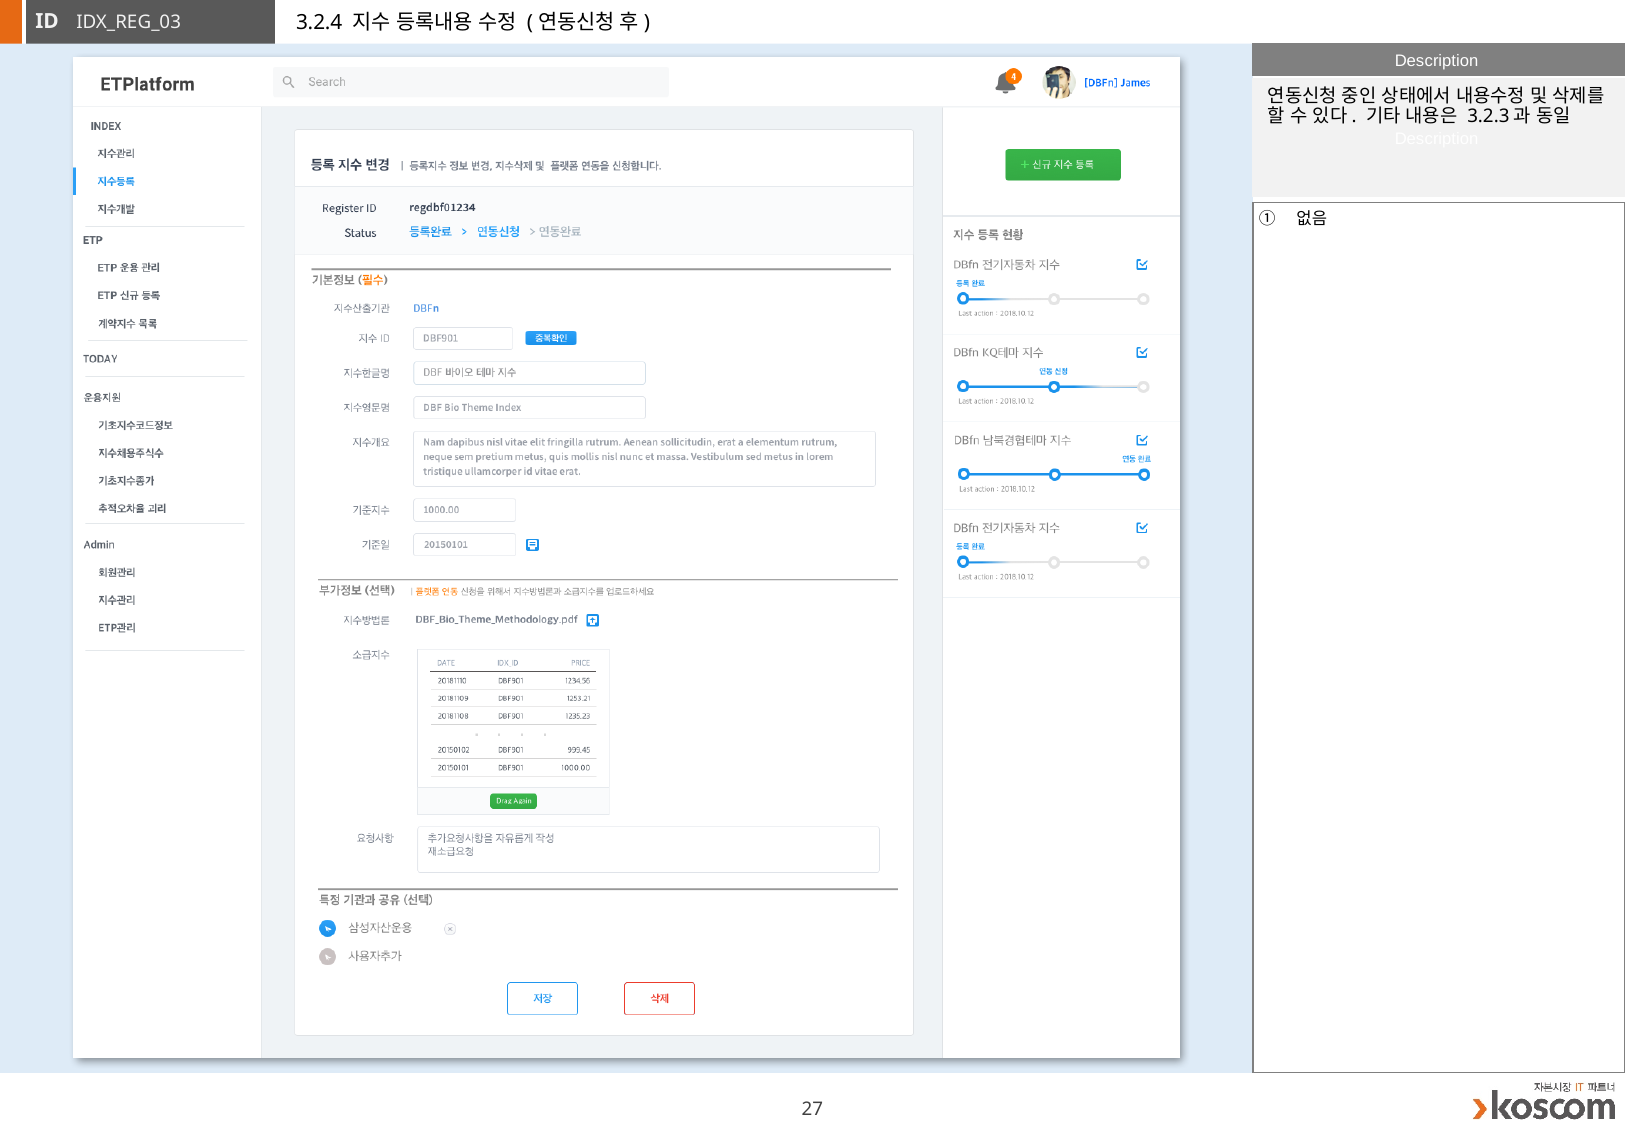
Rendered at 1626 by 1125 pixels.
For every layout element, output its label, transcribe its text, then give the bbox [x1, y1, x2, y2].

list 연동신청 중인 상태에서 내용수정 및 삭제를 할 수 있다. 기타 내용은 3.2.3과 동일 [1252, 78, 1625, 194]
picture [72, 57, 1180, 1059]
title 3.2.4 지수 등록내용 수정 (연동신청 후) [281, 5, 1380, 40]
list 없음 [1252, 202, 1616, 1058]
picture [1471, 1080, 1616, 1120]
list IDX_REG_03 [61, 5, 264, 40]
